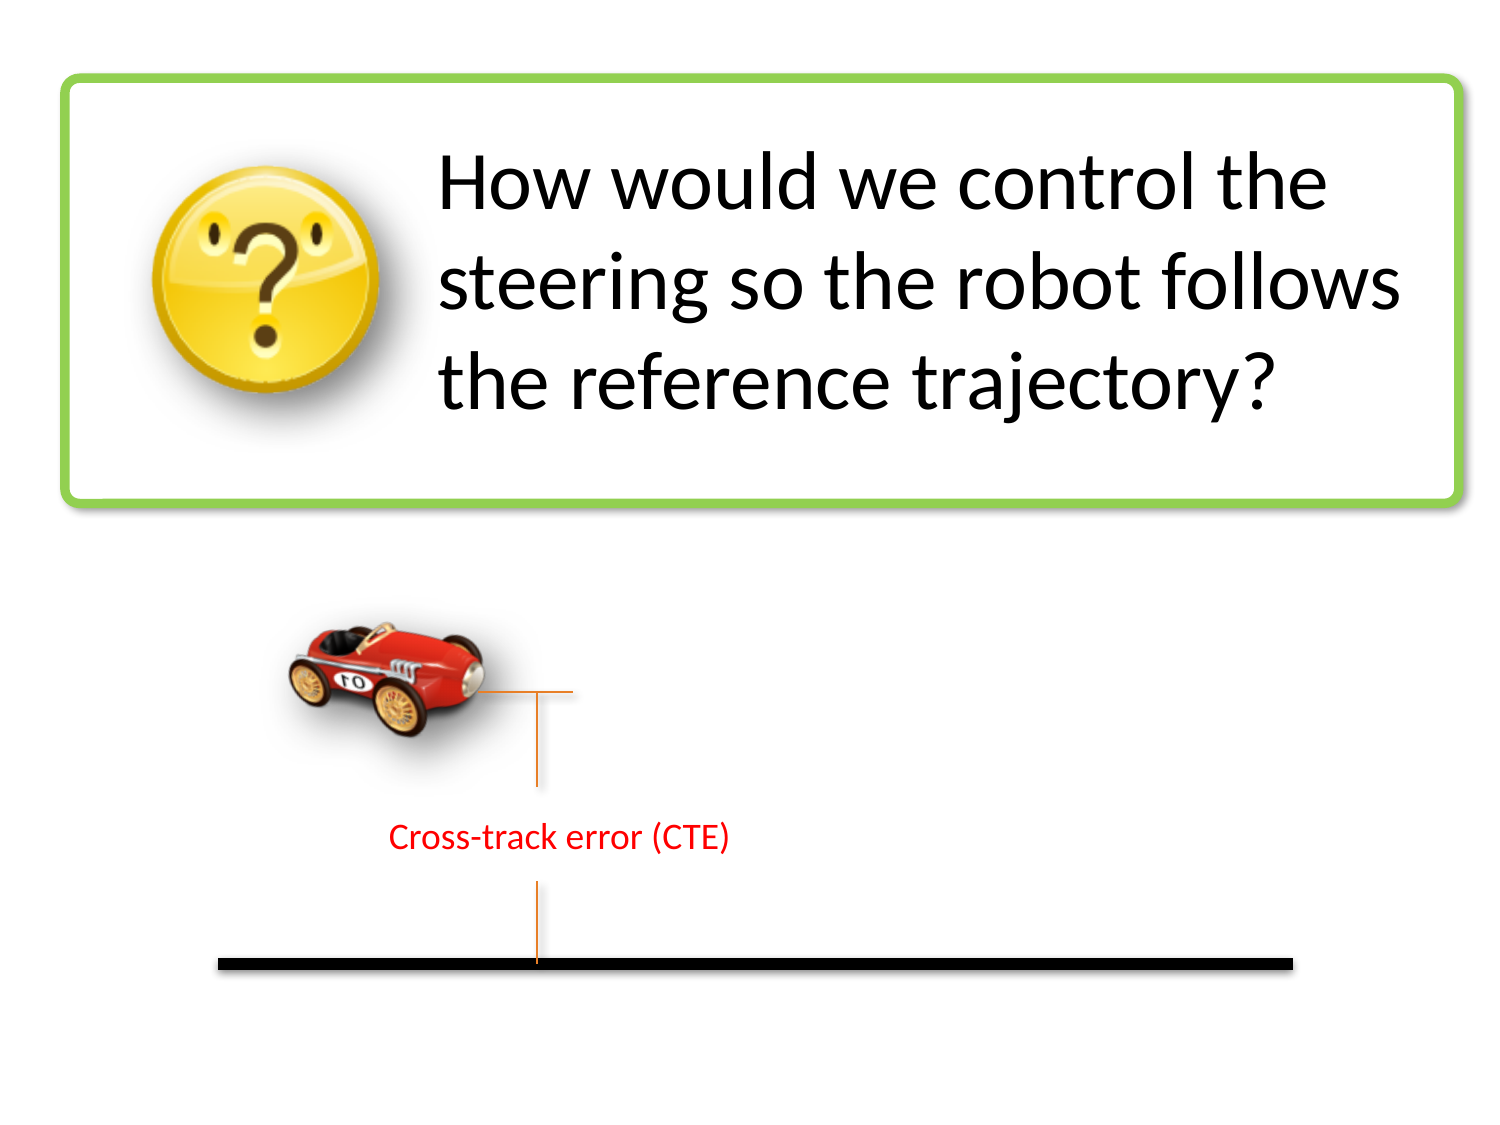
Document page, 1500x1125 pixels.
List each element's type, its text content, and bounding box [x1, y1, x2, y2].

text_box [63, 76, 1461, 506]
text_box How would we control the steering so the robot follows the reference trajectory? [422, 118, 1427, 434]
picture [266, 539, 497, 764]
text_box Cross-track error (CTE) [373, 805, 746, 865]
picture [140, 155, 391, 406]
